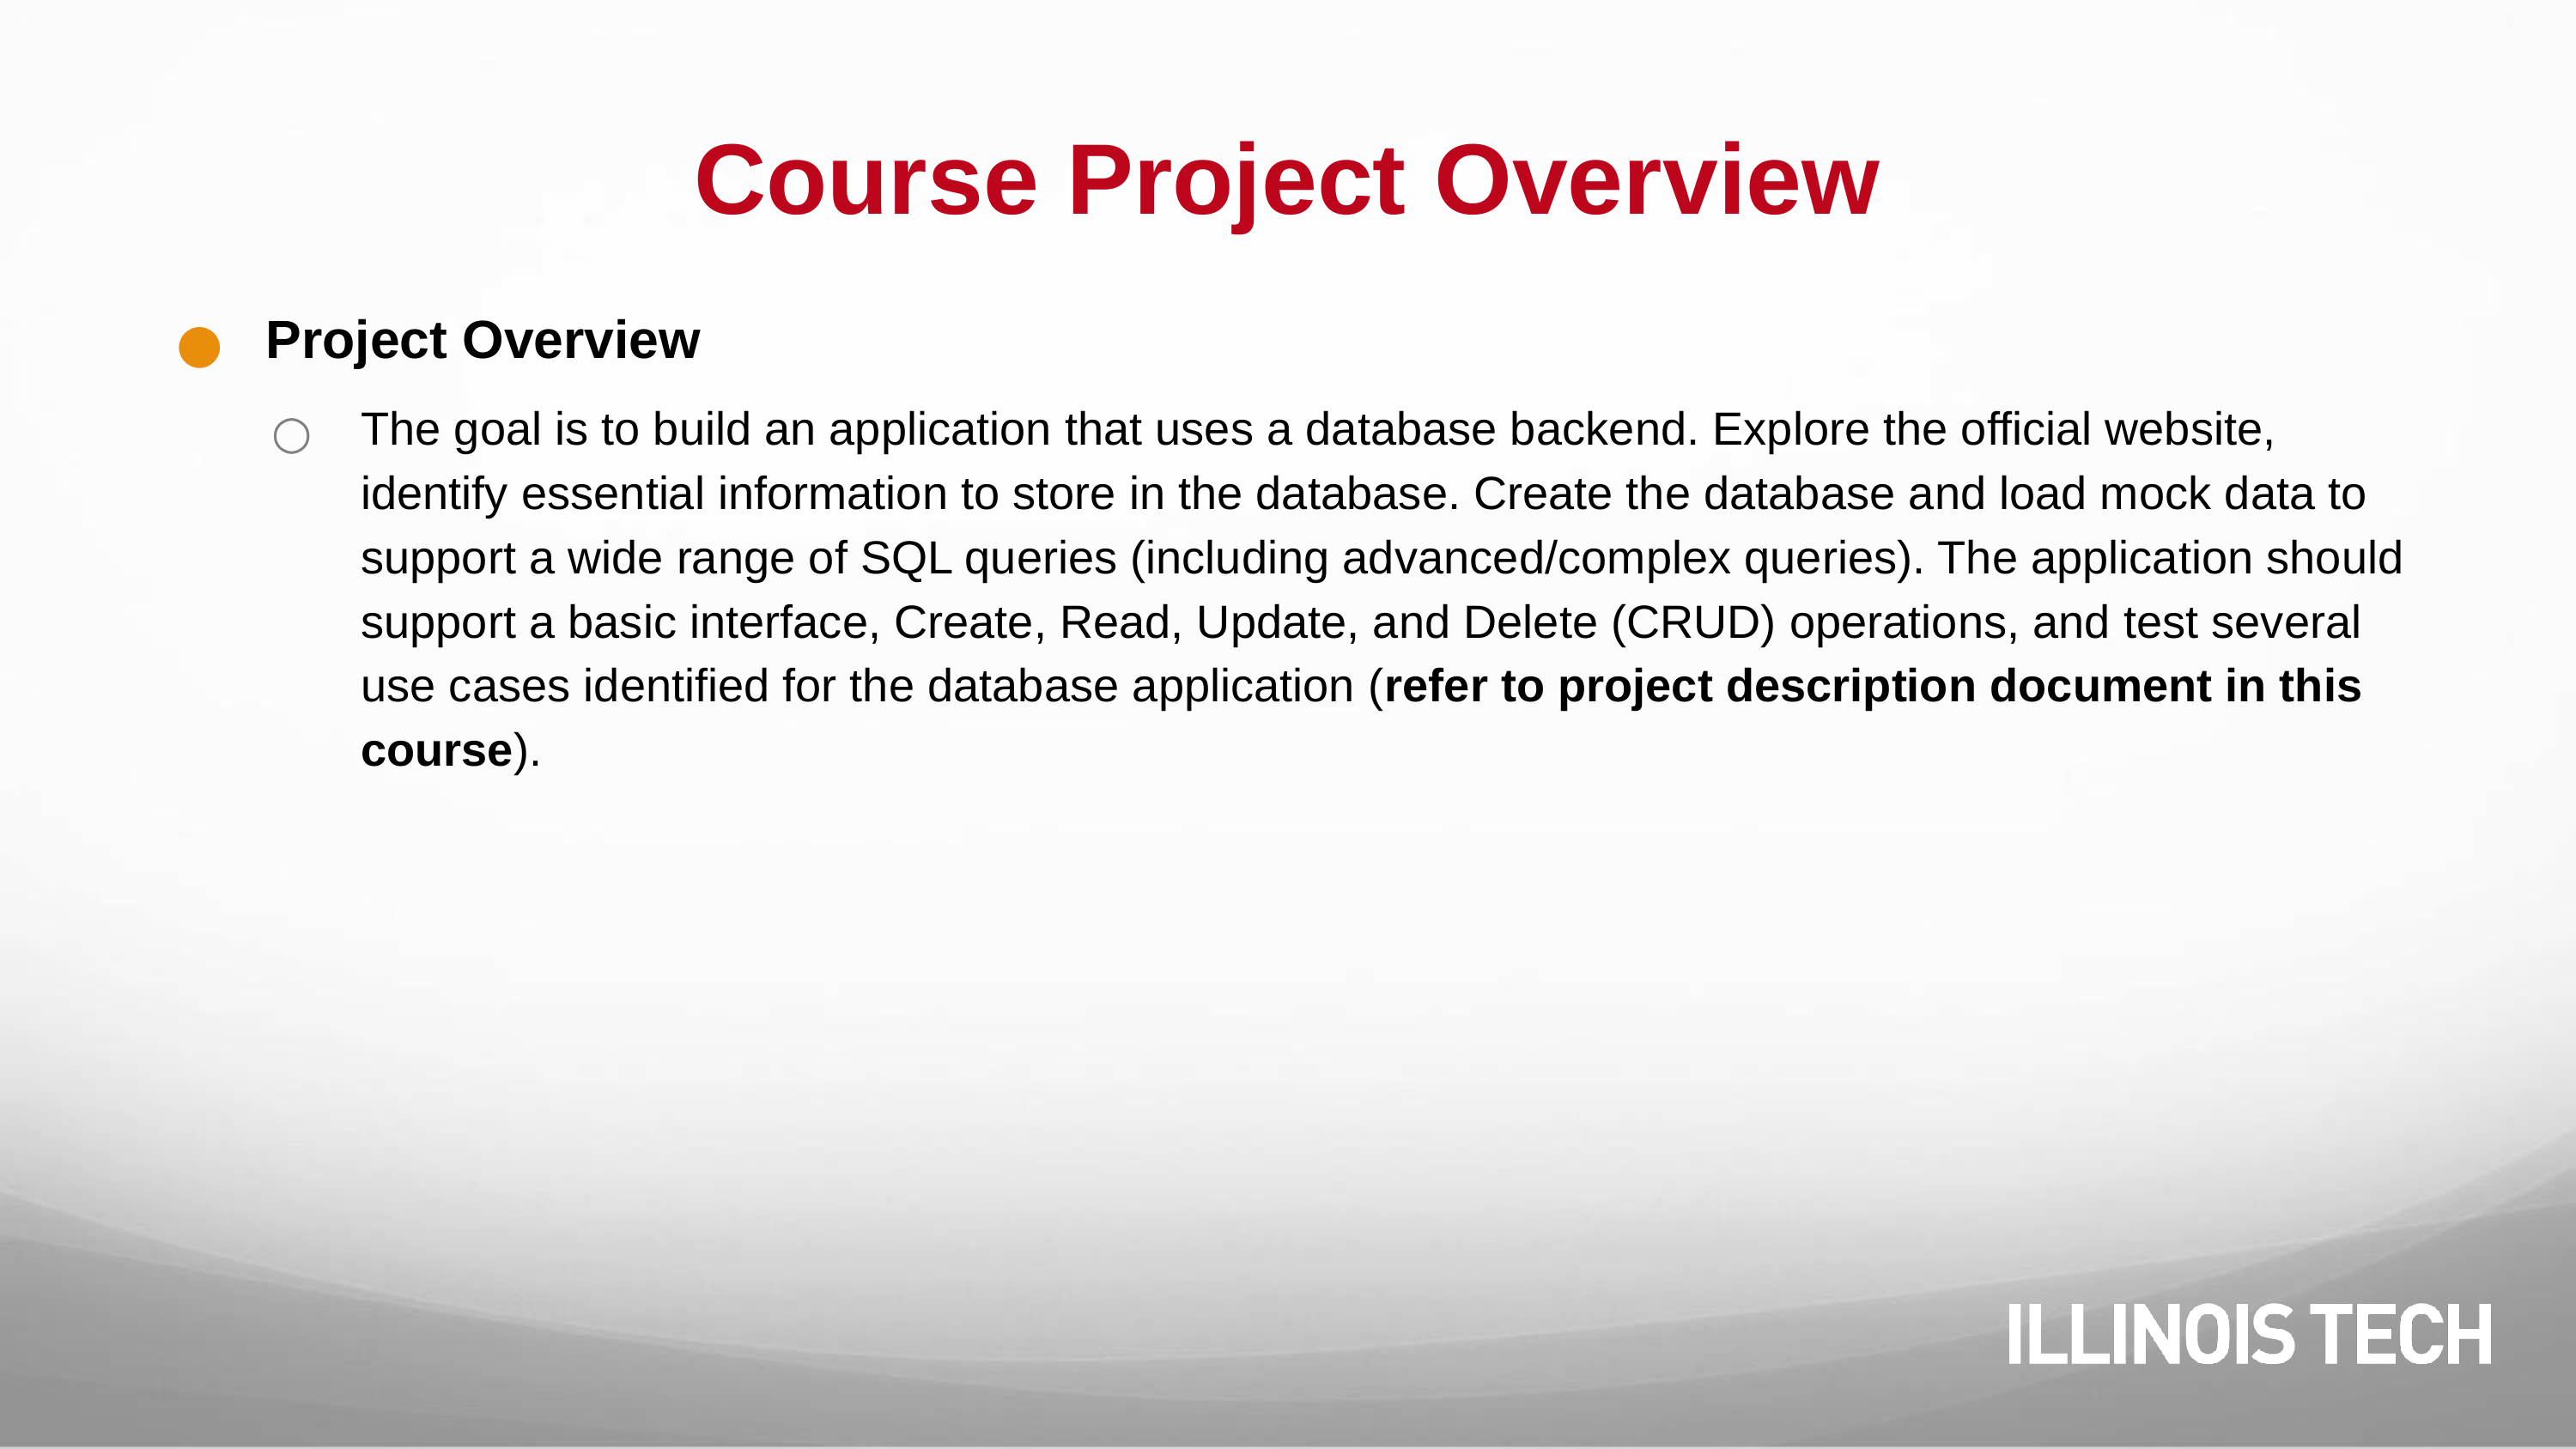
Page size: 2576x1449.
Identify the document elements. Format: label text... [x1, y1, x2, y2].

picture [0, 0, 2576, 1449]
title Course Project Overview [155, 22, 2421, 241]
list Project Overview The goal is to build an application that uses a database backend. Explore the official website, identify essential information to store in the database. Create the database and load mock data to support a wide range of SQL queries (including advanced/complex queries). The application should support a basic interface, Create, Read, Update, and Delete (CRUD) operations, and test several use cases identified for the database application (refer to project description document in this course). [155, 288, 2421, 1312]
